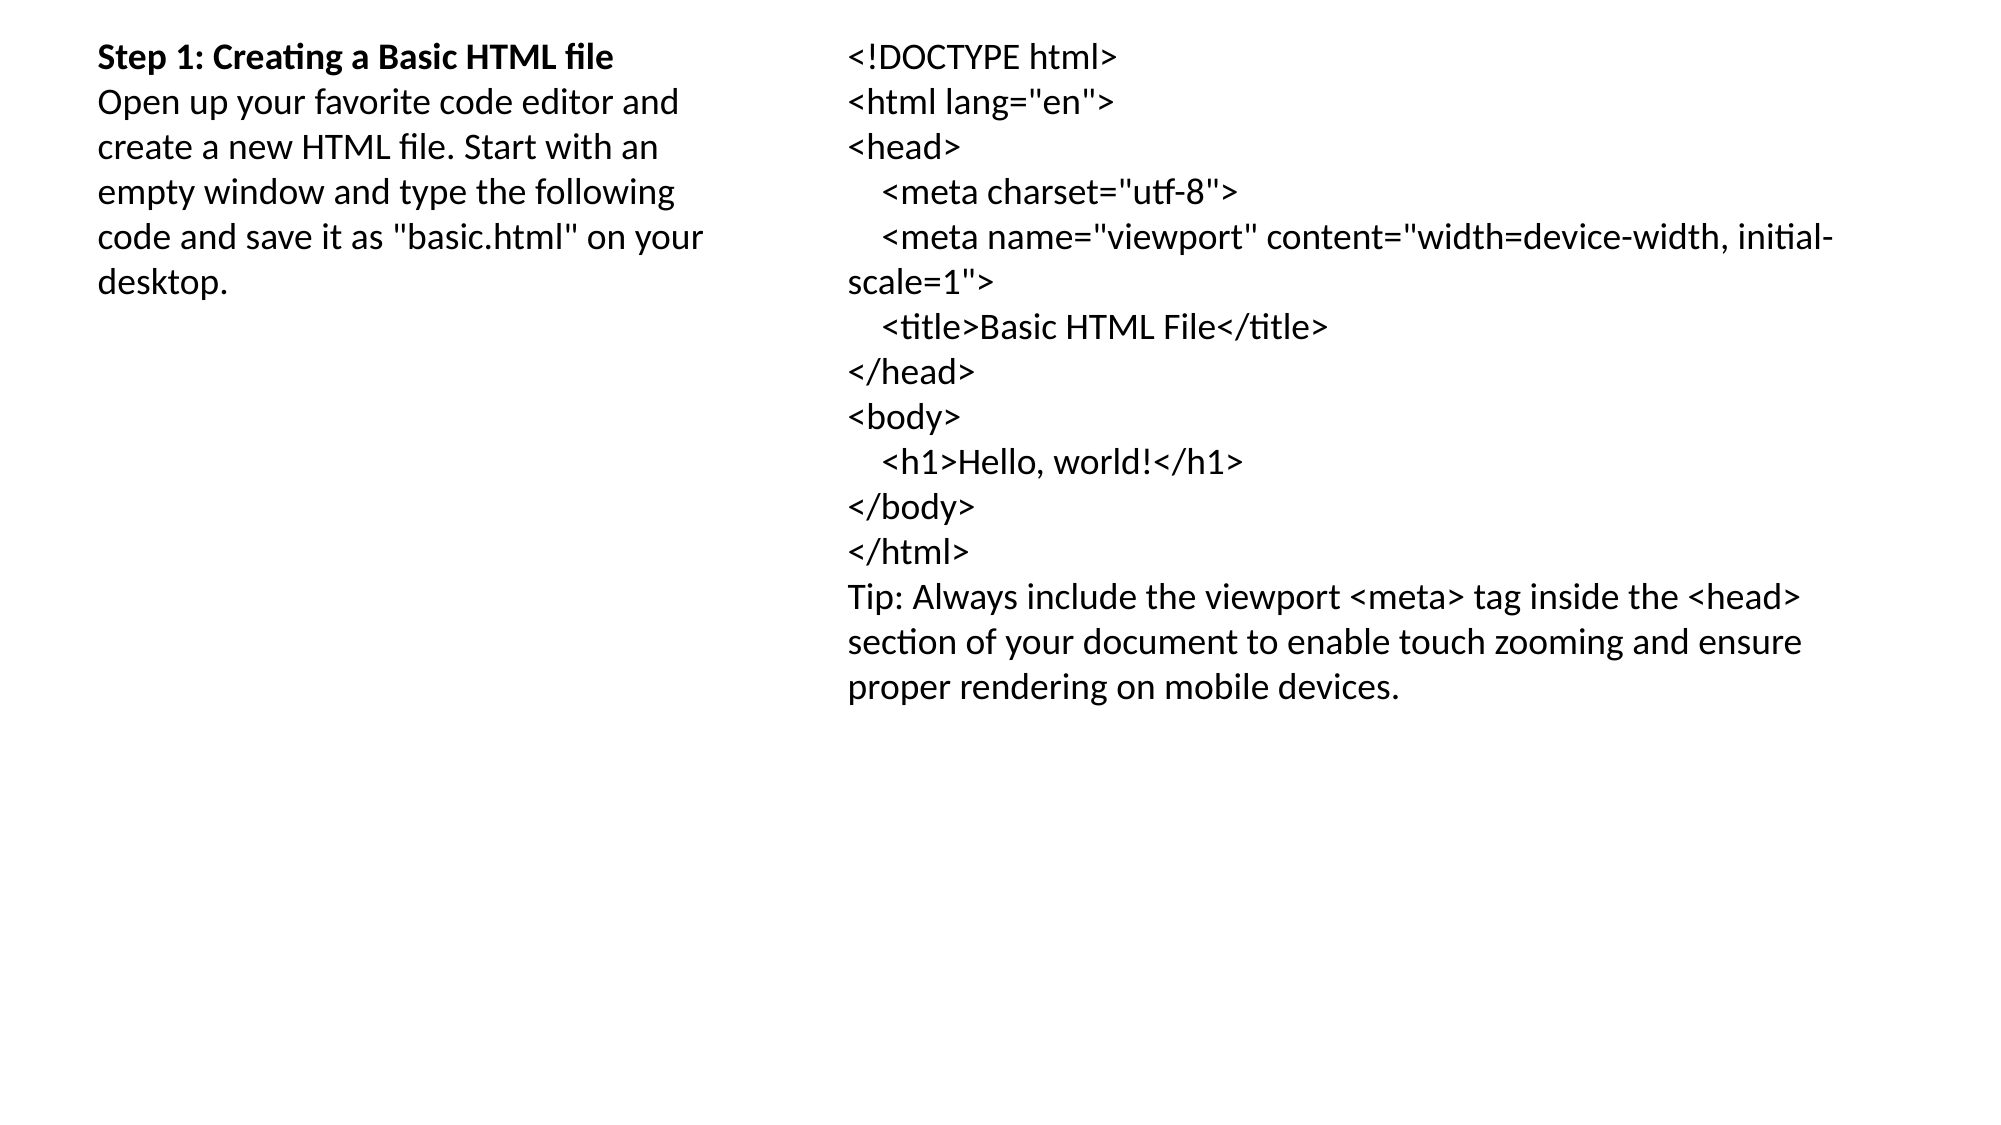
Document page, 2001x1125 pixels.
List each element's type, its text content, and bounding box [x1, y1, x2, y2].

text_box Step 1: Creating a Basic HTML file Open up your favorite code editor and create a new HTML file. Start with an empty window and type the following code and save it as "basic.html" on your desktop. [82, 24, 765, 354]
text_box <!DOCTYPE html> <html lang="en"> <head> <meta charset="utf-8"> <meta name="viewport" content="width=device-width, initial-scale=1"> <title>Basic HTML File</title> </head> <body> <h1>Hello, world!</h1> </body> </html> Tip: Always include the viewport <meta> tag inside the <head> section of your document to enable touch zooming and ensure proper rendering on mobile devices. [832, 24, 1862, 714]
